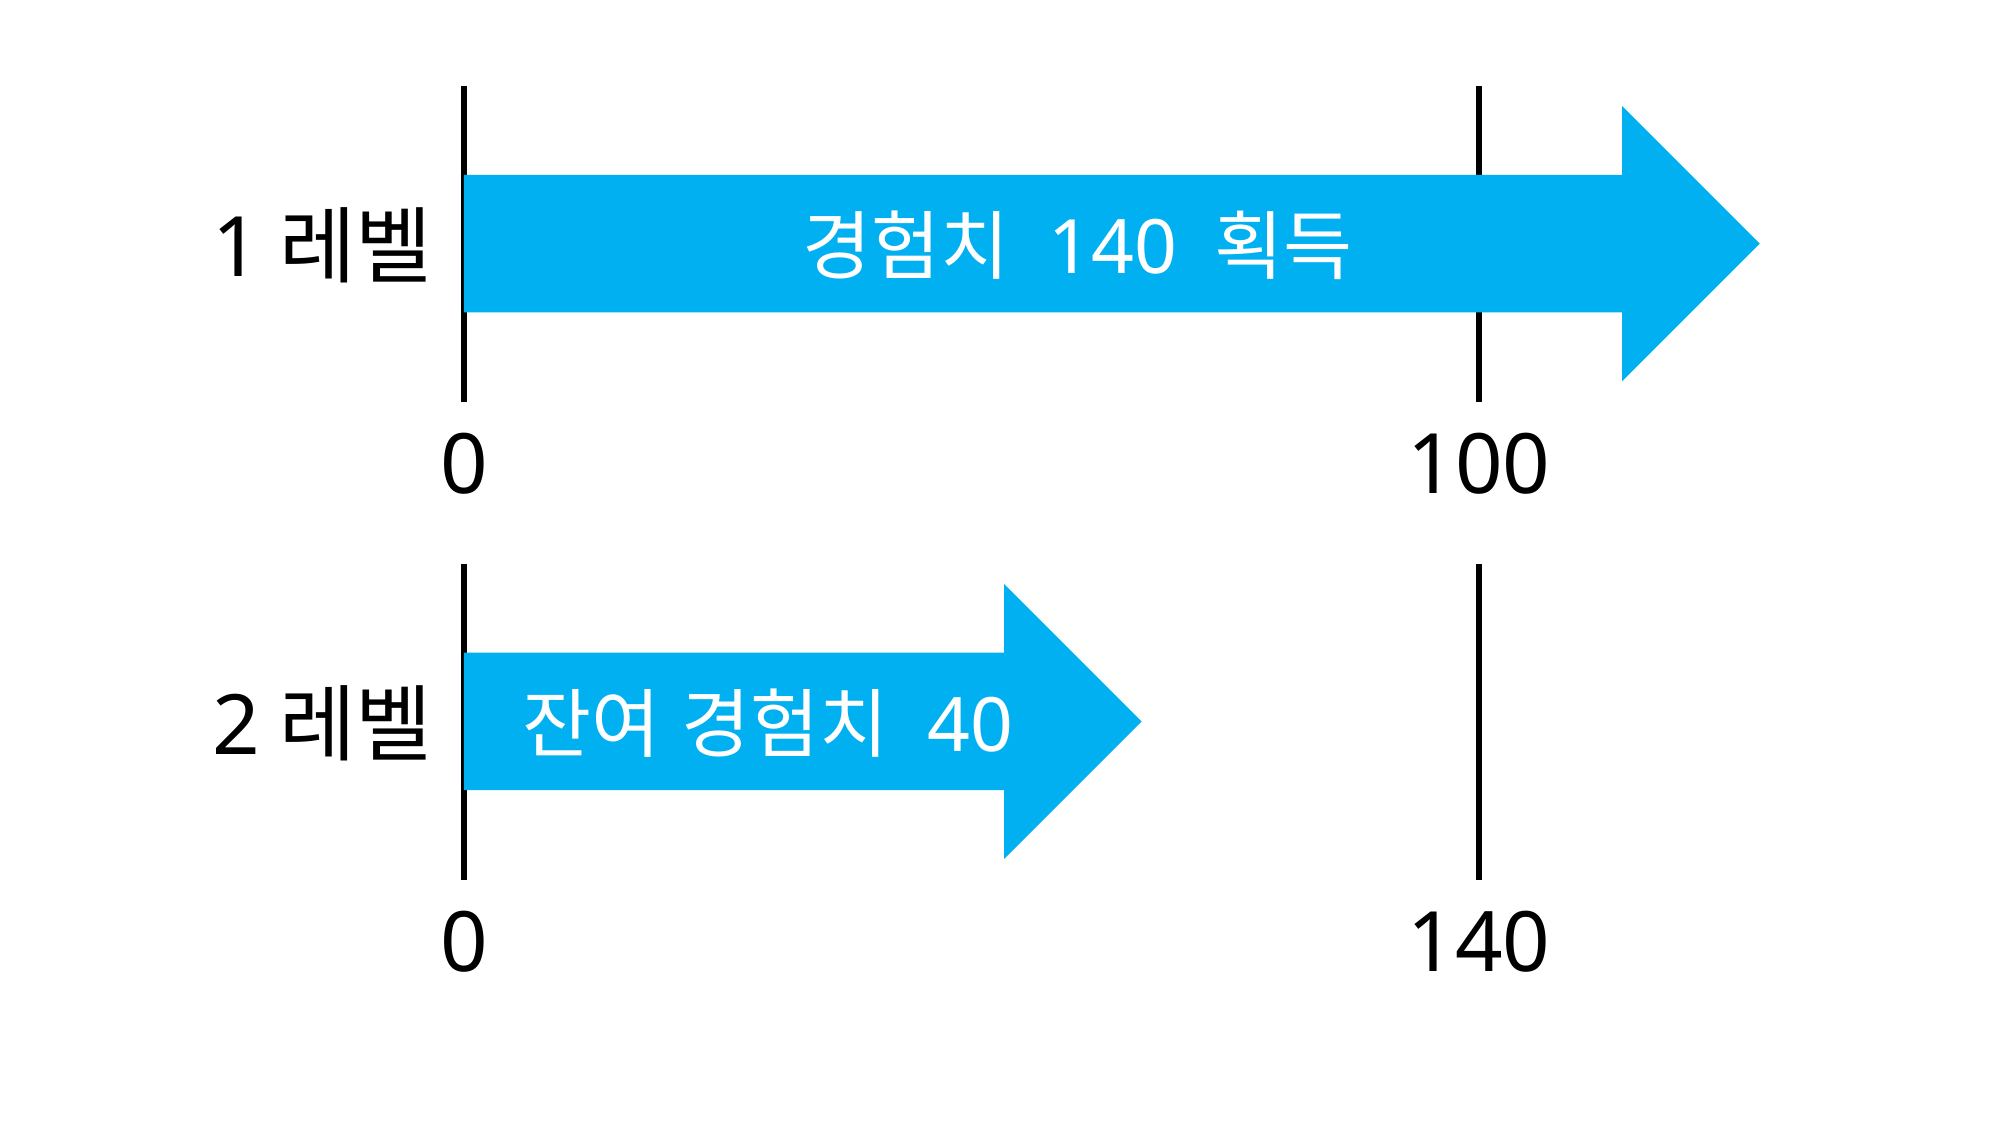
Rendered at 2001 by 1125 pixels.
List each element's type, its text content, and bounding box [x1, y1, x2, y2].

text_box 경험치 140 획득 [1480, 103, 1762, 384]
text_box 1레벨 [197, 185, 448, 301]
text_box 잔여 경험치 40 [464, 581, 1144, 862]
text_box 140 [1393, 880, 1566, 995]
text_box 경험치 140 획득 [464, 173, 1479, 314]
text_box 0 [425, 402, 503, 518]
text_box 100 [1393, 402, 1566, 518]
text_box 0 [425, 880, 503, 995]
text_box 2레벨 [197, 663, 448, 779]
